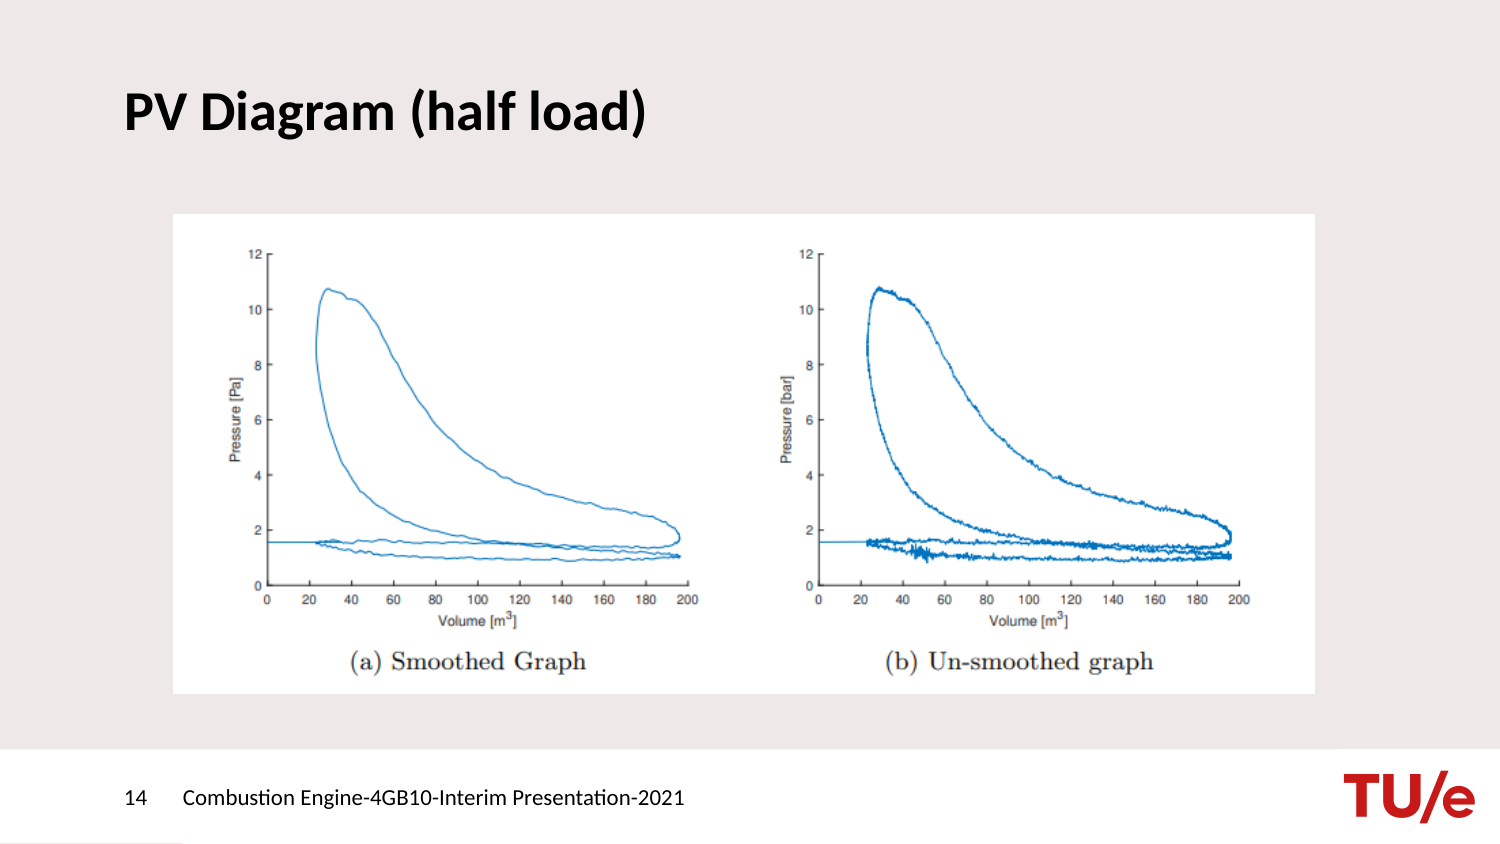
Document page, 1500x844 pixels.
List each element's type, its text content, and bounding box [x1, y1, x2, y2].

picture [1339, 749, 1500, 844]
footer Combustion Engine-4GB10-Interim Presentation-2021 [183, 749, 1339, 844]
title PV Diagram (half load) [124, 85, 1364, 174]
slide_number 14 [0, 749, 183, 844]
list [173, 214, 1315, 694]
